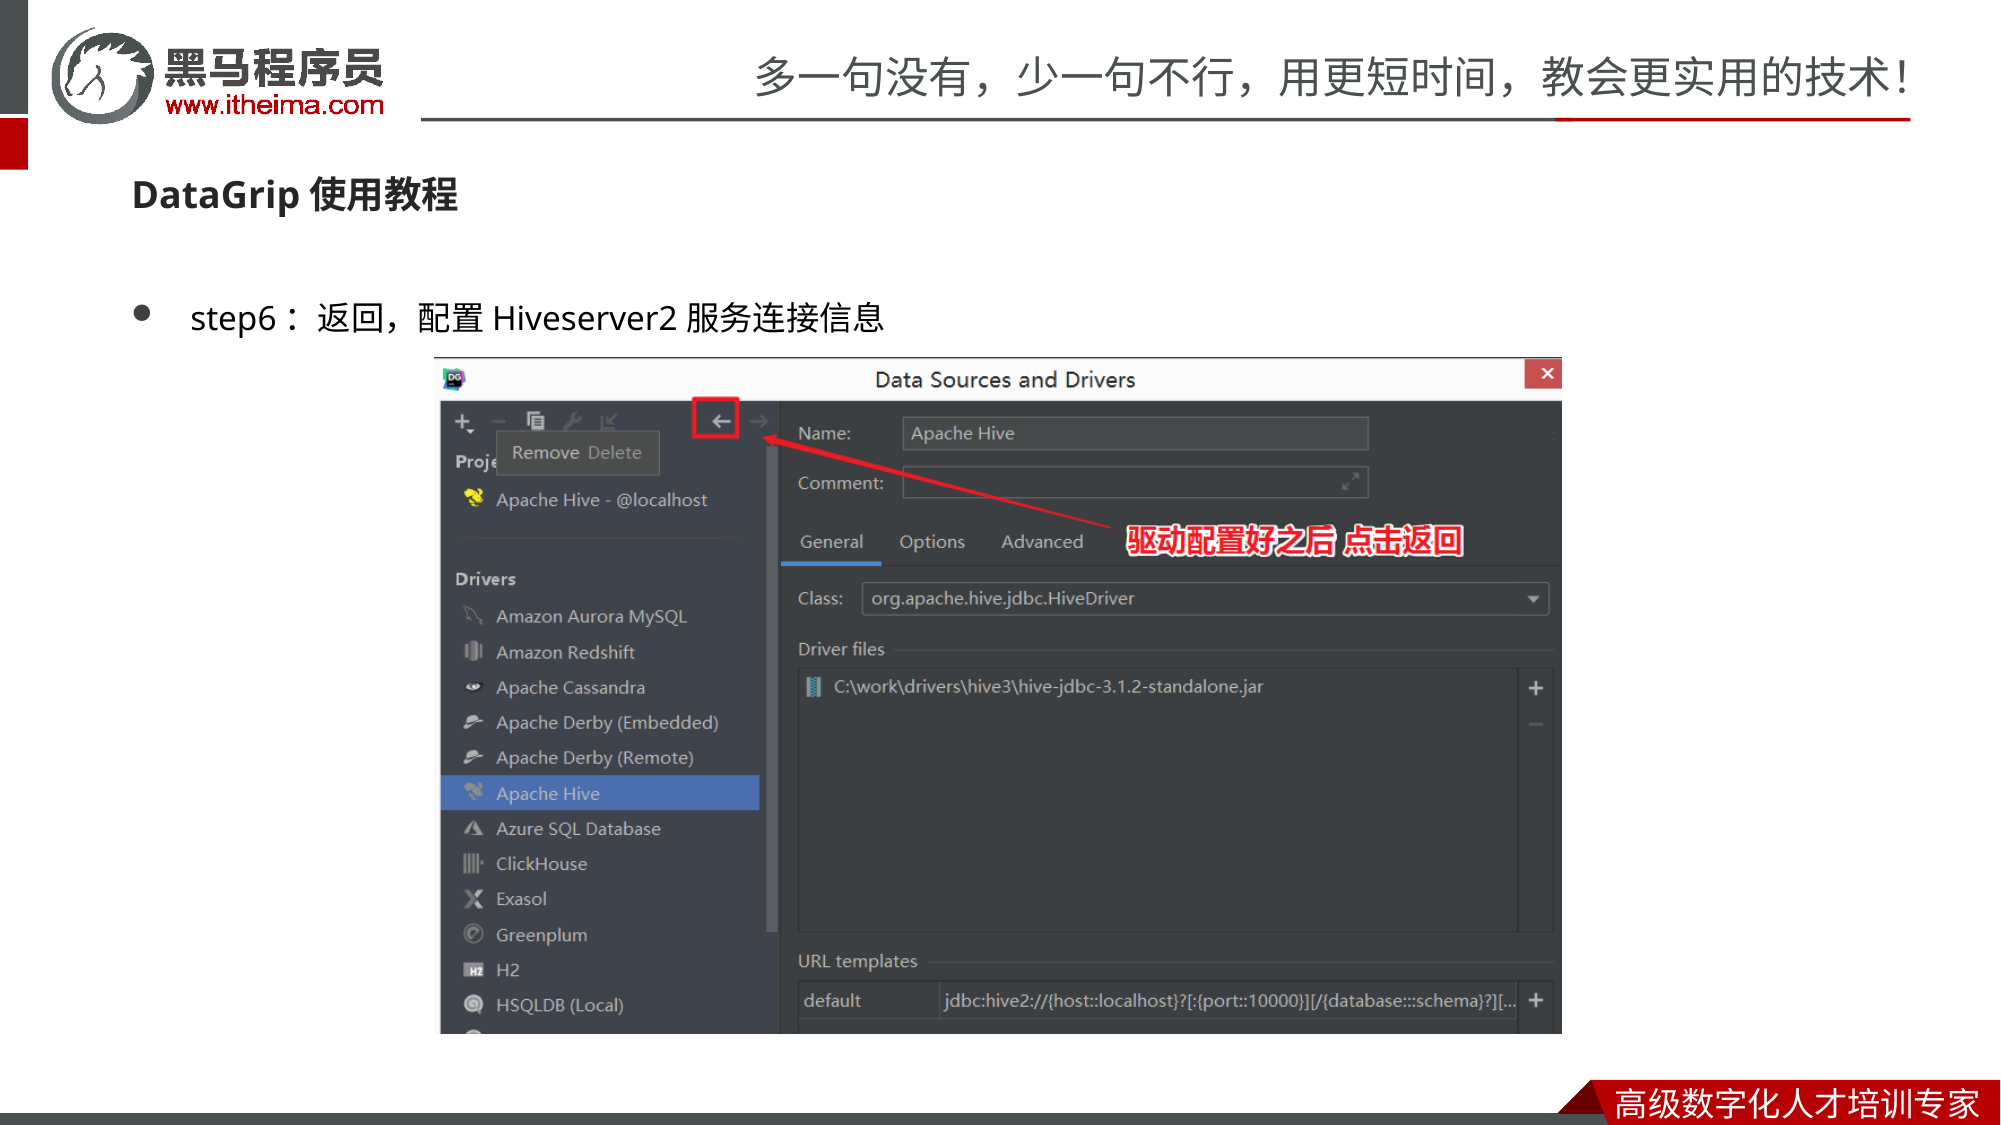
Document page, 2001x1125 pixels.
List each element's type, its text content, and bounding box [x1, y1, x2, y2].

picture [434, 357, 1562, 1034]
list DataGrip使用教程 [116, 154, 1880, 239]
picture [50, 26, 384, 125]
list step6：返回，配置Hiveserver2服务连接信息 [116, 270, 1880, 963]
